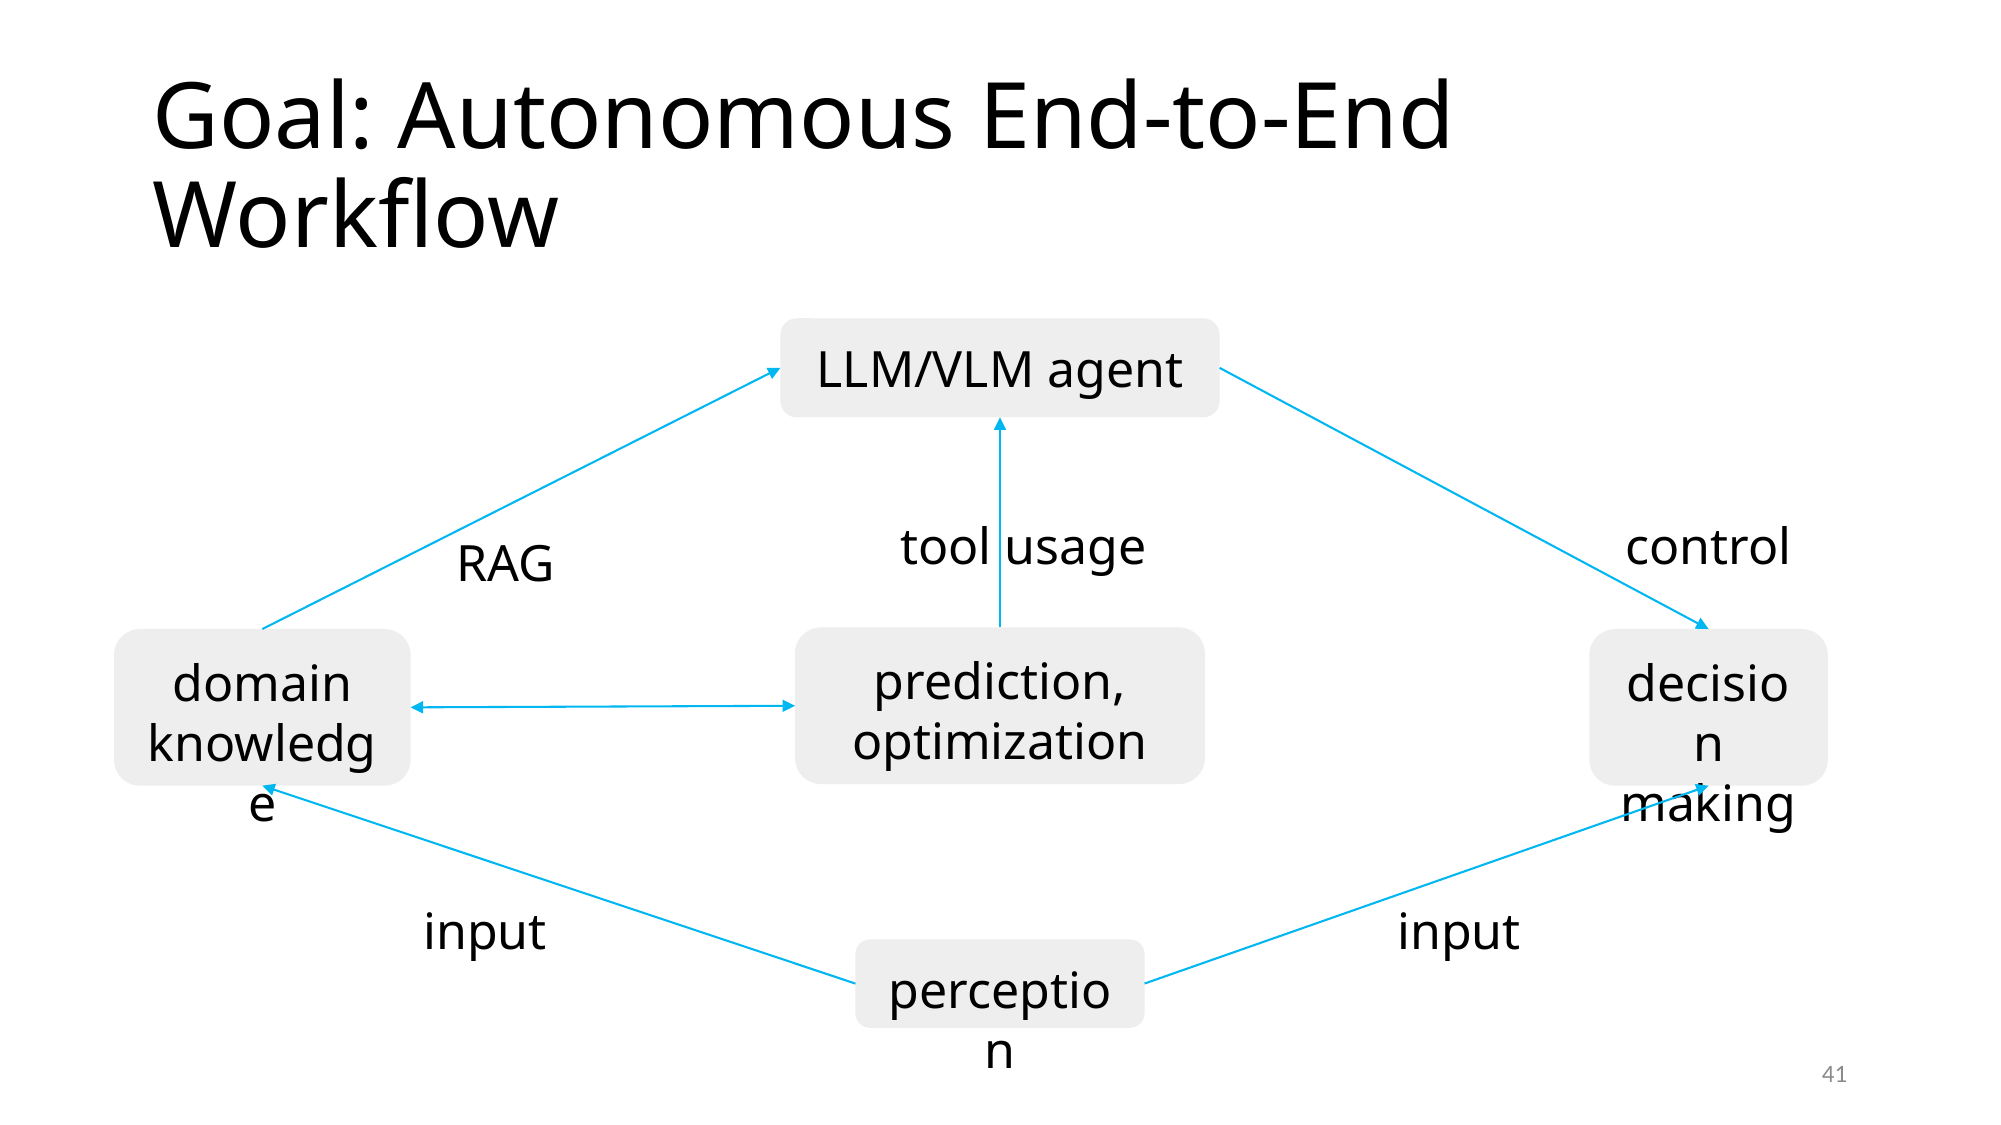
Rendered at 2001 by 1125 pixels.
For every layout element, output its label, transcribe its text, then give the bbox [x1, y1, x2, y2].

title Goal: Autonomous End-to-End Workflow [137, 59, 1863, 278]
slide_number 41 [1412, 1042, 1863, 1103]
text_box tool usage [1001, 500, 1162, 590]
text_box tool usage [885, 500, 999, 590]
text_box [262, 367, 781, 629]
text_box decision making [1589, 628, 1828, 786]
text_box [1144, 785, 1709, 984]
text_box perception [855, 939, 1145, 1028]
text_box domain knowledge [114, 628, 411, 786]
text_box control [1709, 500, 1807, 590]
text_box LLM/VLM agent [780, 318, 1220, 418]
text_box prediction, optimization [795, 627, 1205, 785]
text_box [262, 785, 856, 984]
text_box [1219, 367, 1709, 629]
